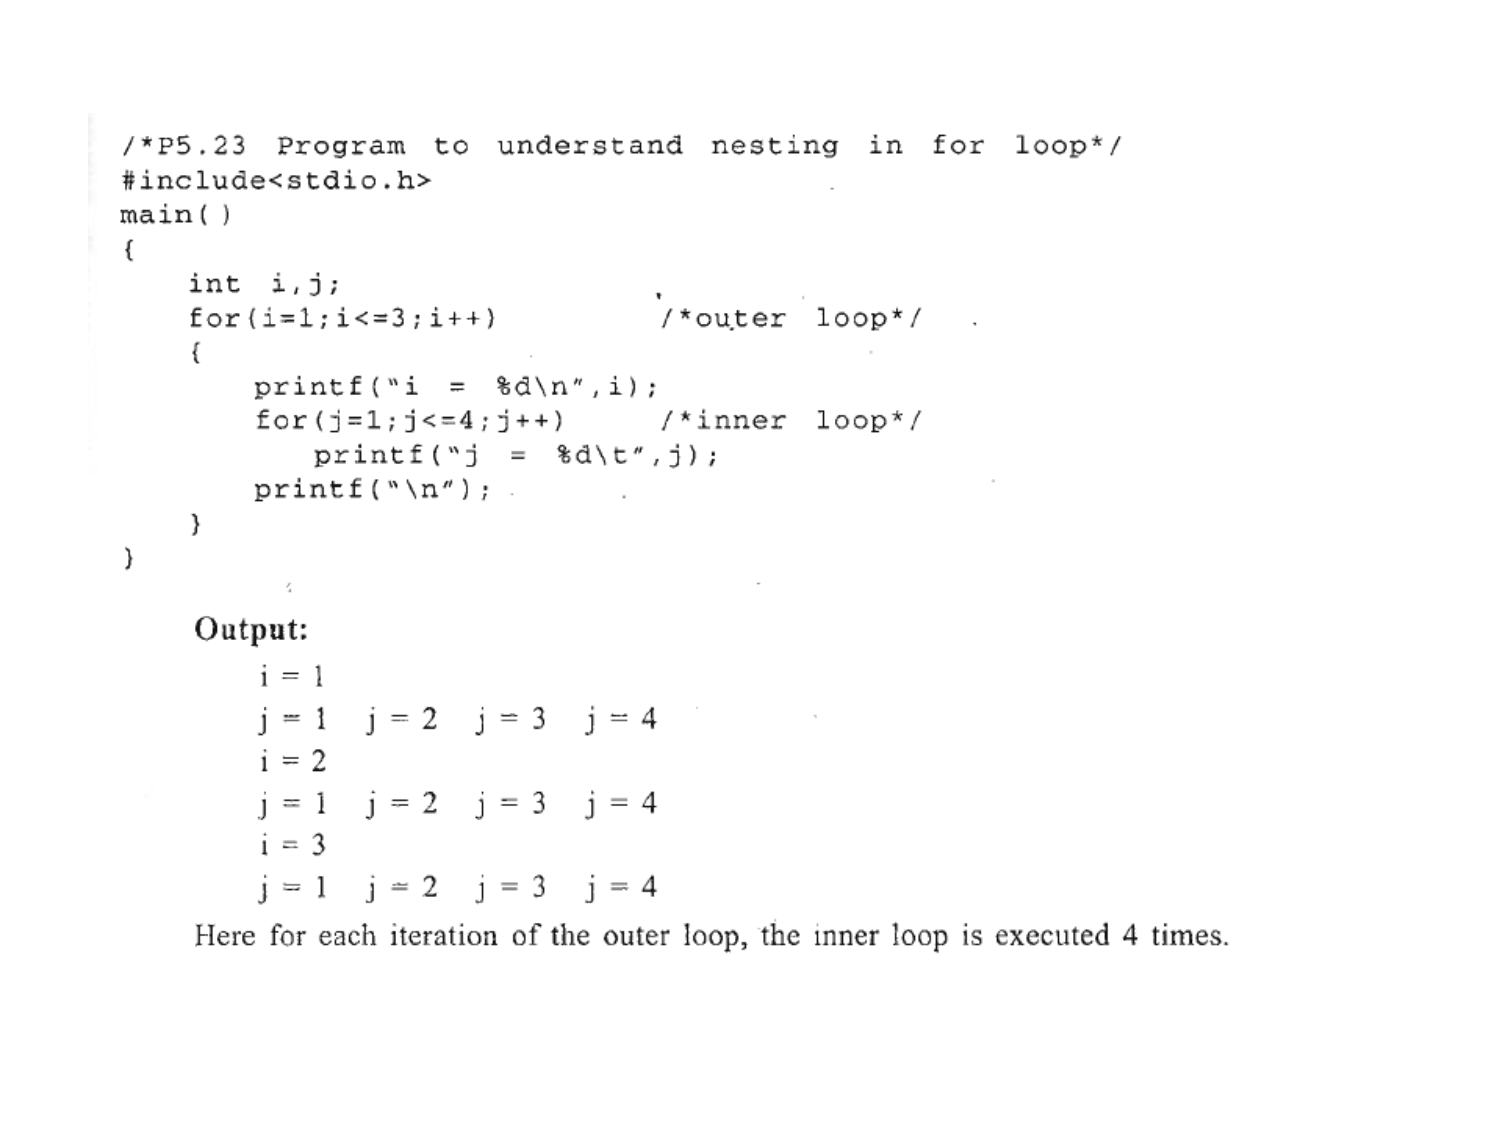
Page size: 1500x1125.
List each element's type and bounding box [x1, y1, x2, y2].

picture [88, 113, 1299, 958]
